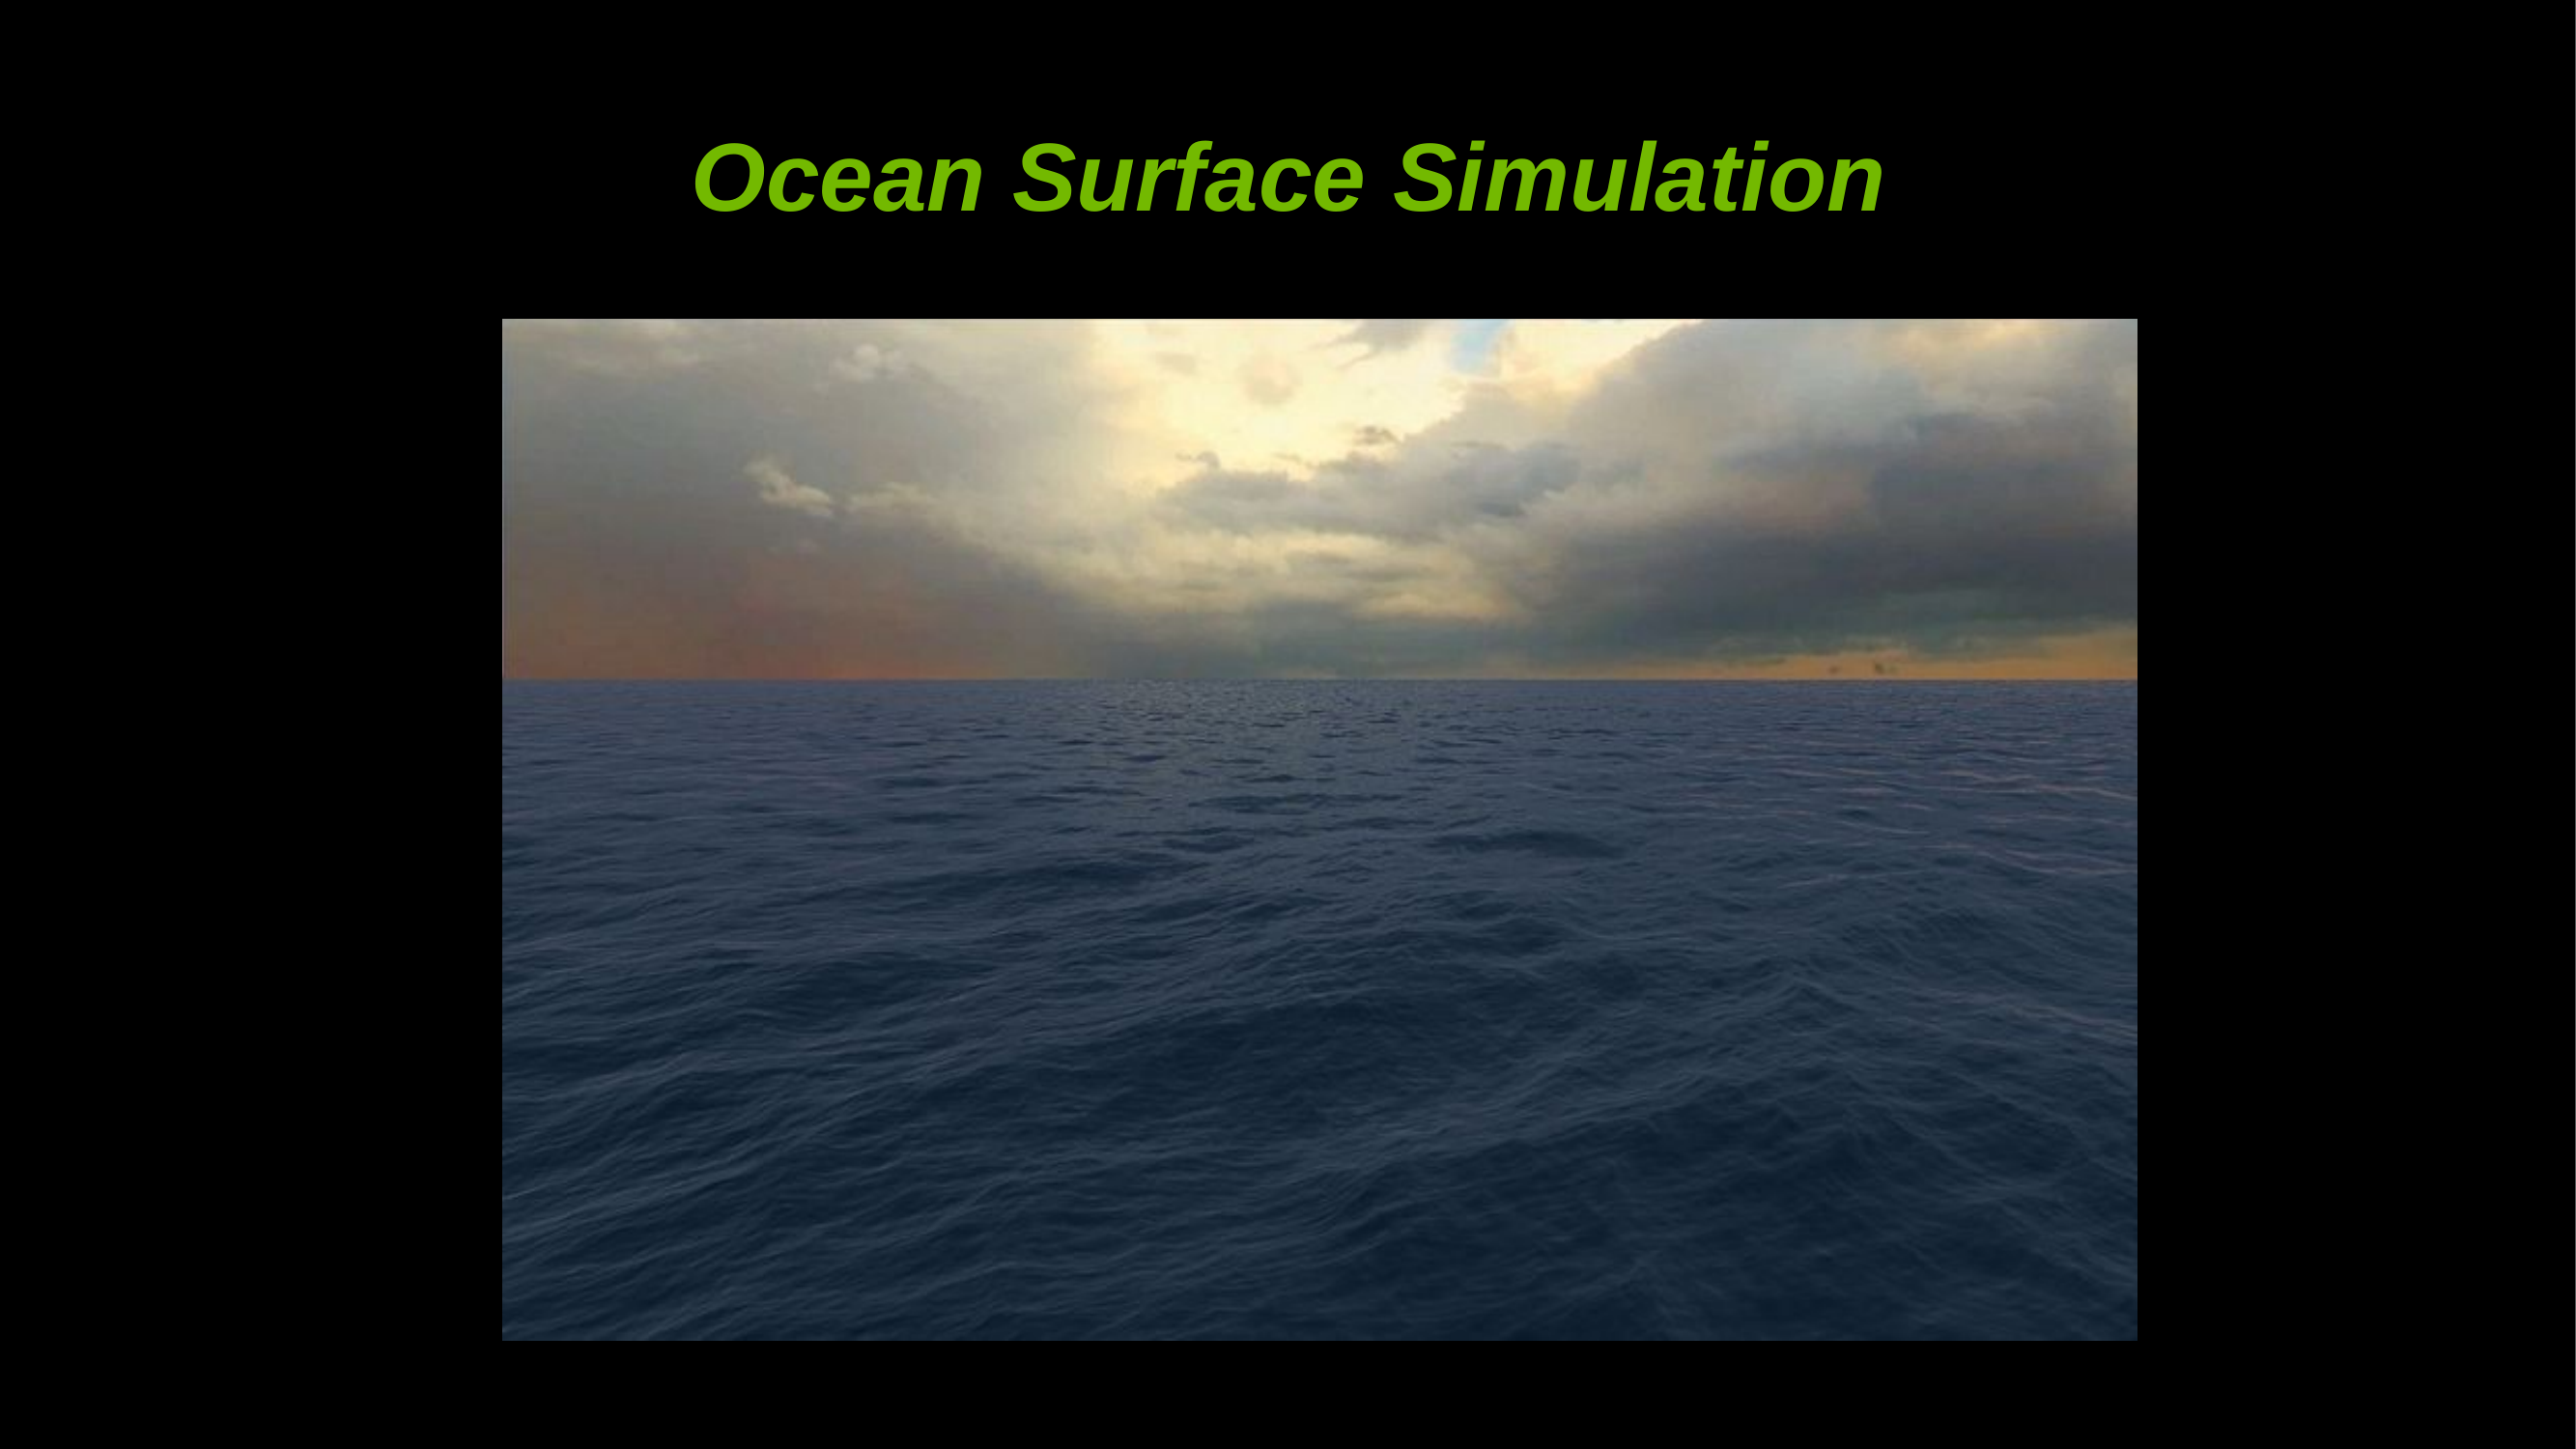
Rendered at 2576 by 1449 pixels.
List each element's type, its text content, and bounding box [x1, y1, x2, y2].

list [502, 318, 2137, 1341]
title Ocean Surface Simulation [212, 105, 2375, 387]
